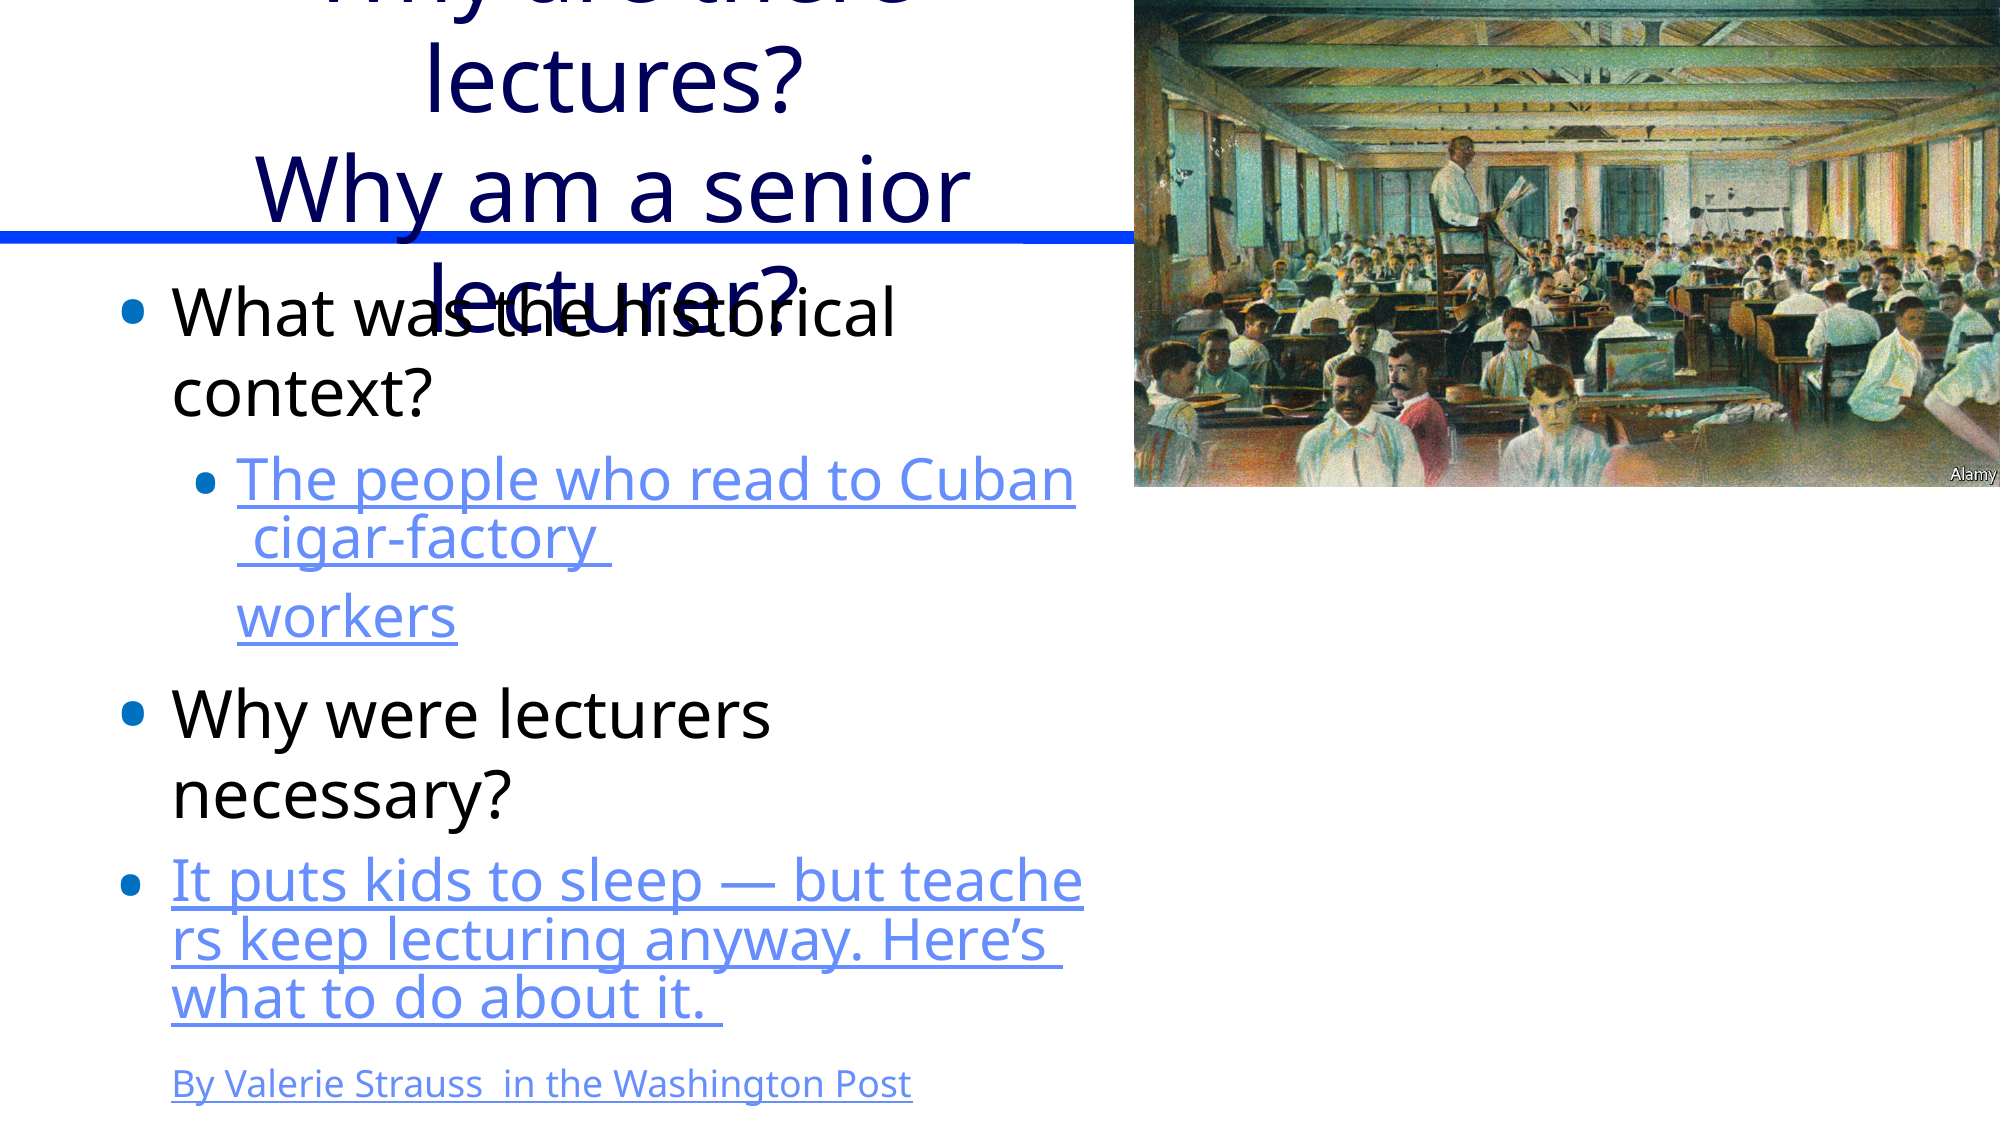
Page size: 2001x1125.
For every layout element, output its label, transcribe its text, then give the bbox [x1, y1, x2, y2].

picture [1133, 0, 2000, 488]
list What was the historical context? The people who read to Cuban cigar-factory workers Why were lecturers necessary? It puts kids to sleep — but teachers keep lecturing anyway. Here’s what to do about it. By Valerie Strauss in the Washington Post [99, 262, 1102, 1006]
title Why are there lectures? Why am a senior lecturer? [99, 37, 1128, 225]
